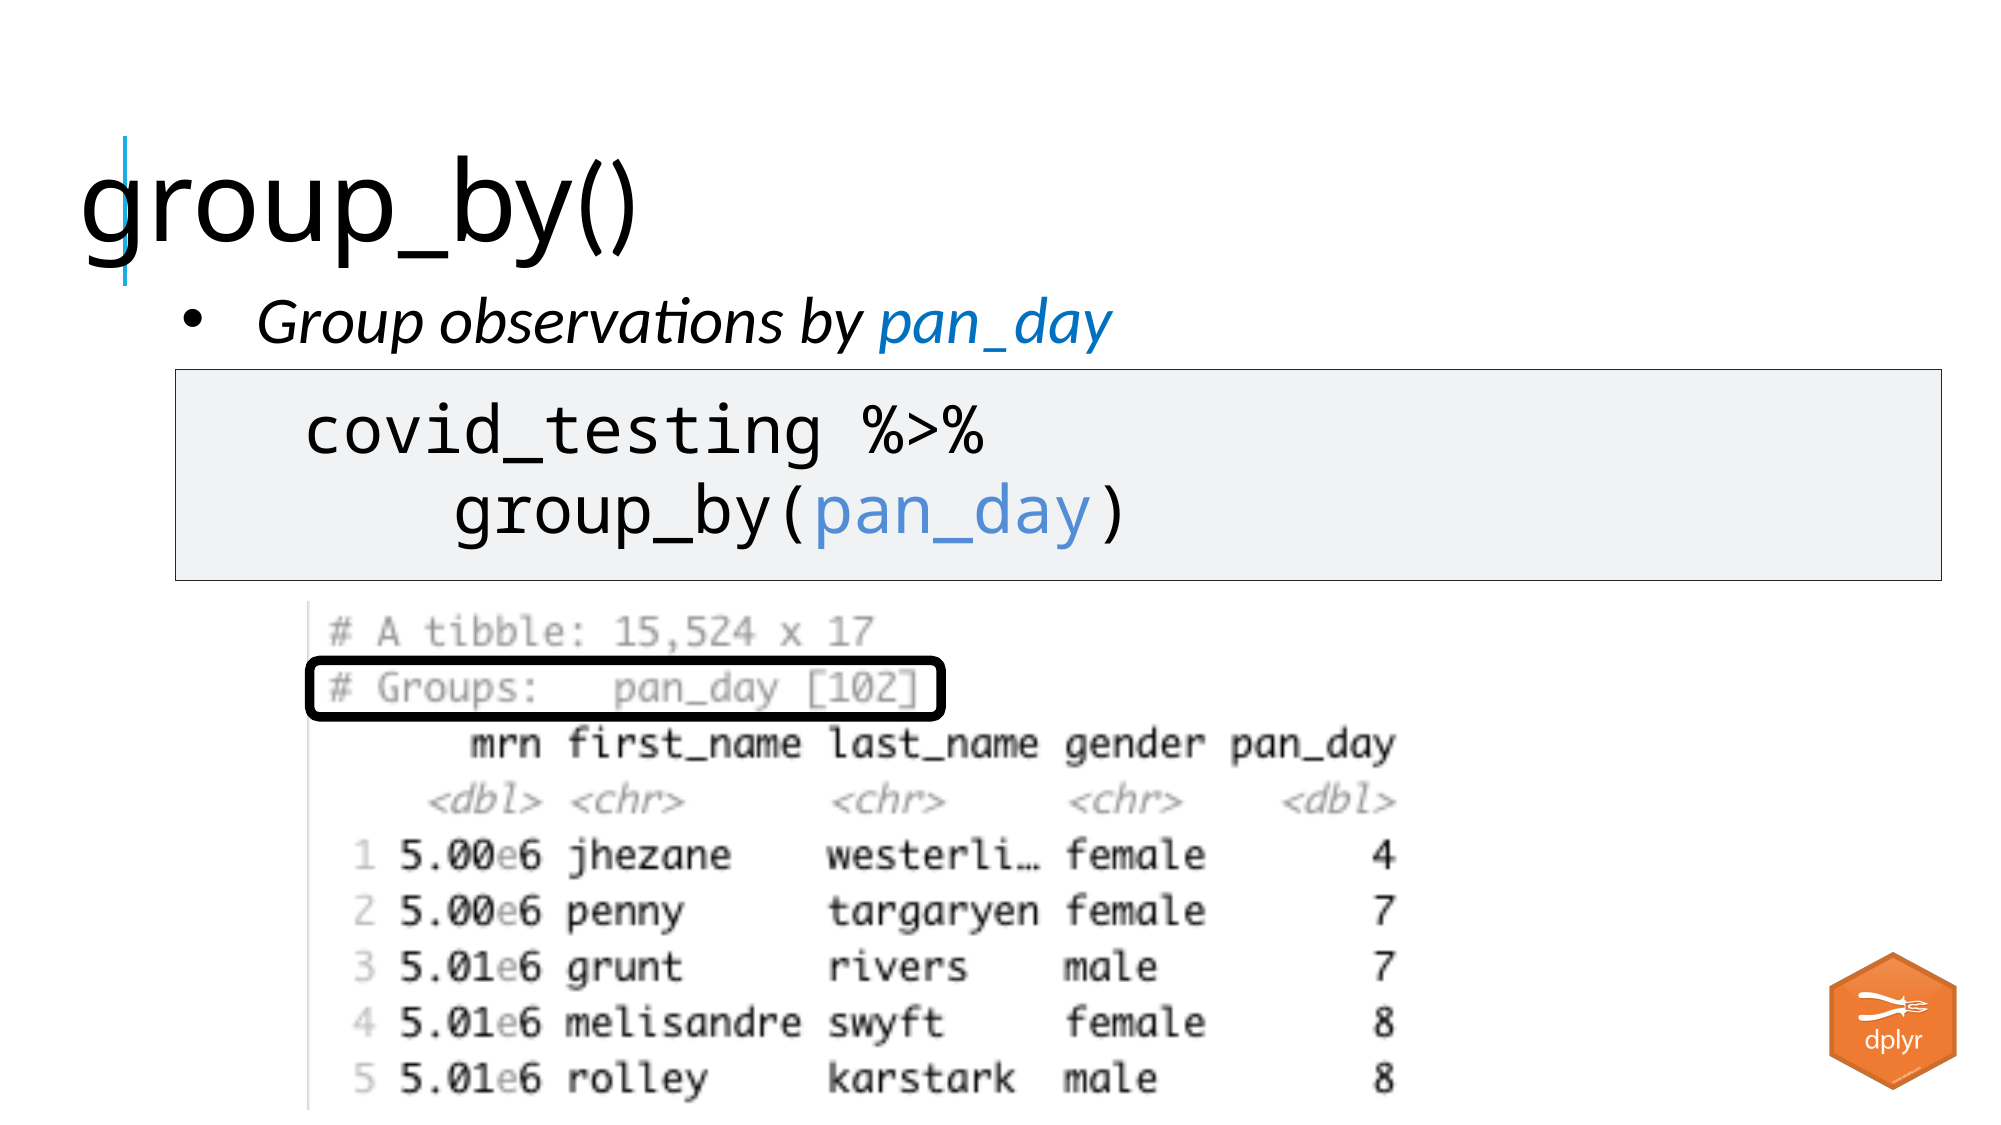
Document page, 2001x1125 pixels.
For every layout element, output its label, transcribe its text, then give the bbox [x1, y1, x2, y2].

text_box [1829, 952, 1957, 1090]
text_box Group observations by pan_day [180, 276, 1384, 359]
picture [306, 600, 1418, 1110]
text_box group_by() [64, 121, 657, 272]
text_box [175, 369, 1942, 581]
slide_number 18 [1440, 1046, 1900, 1103]
text_box covid_testing %>% group_by(pan_day) [288, 379, 1671, 555]
